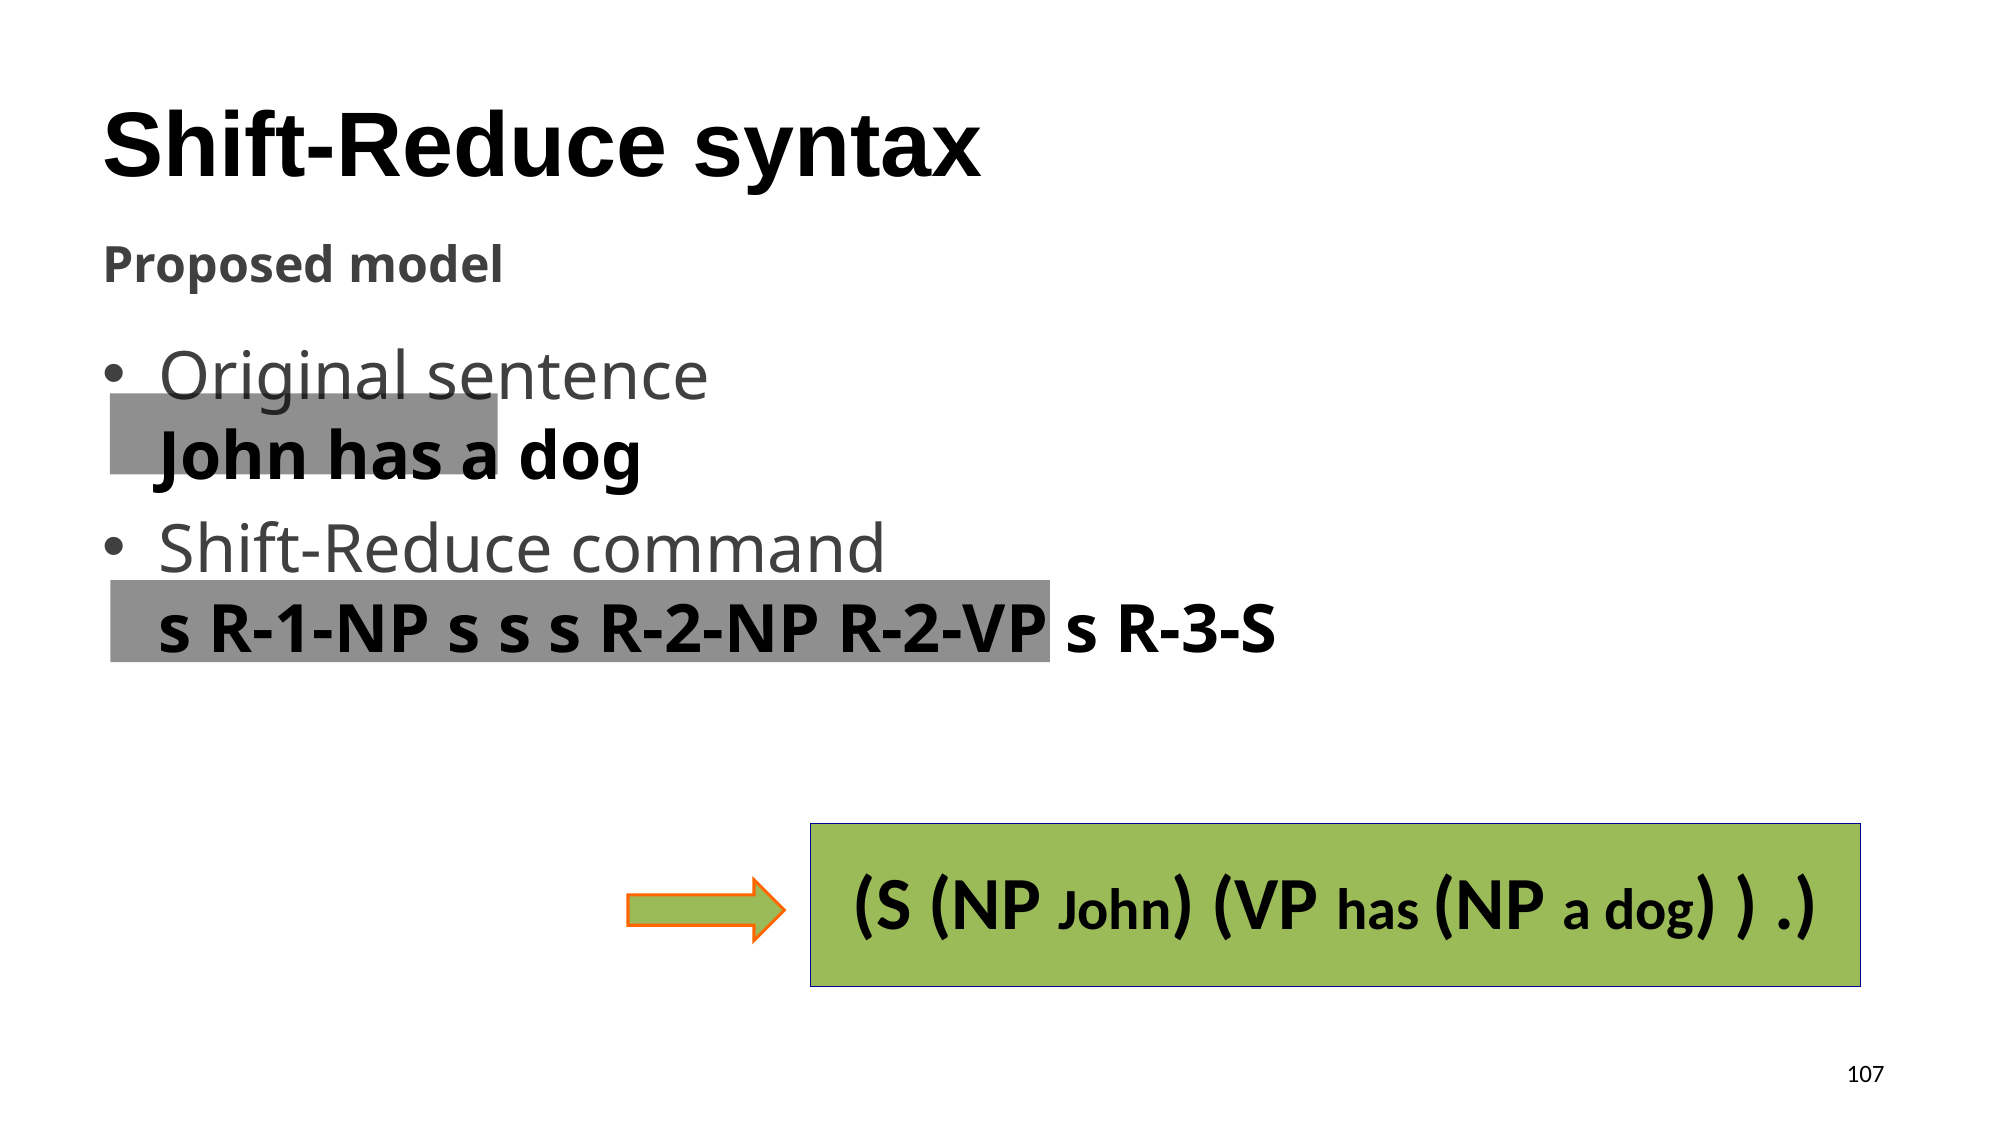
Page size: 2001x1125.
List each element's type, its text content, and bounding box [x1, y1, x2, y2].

text_box [625, 874, 788, 946]
text_box [110, 580, 1050, 663]
list Original sentence John has a dog Shift-Reduce command s R-1-NP s s s R-2-NP R-2-VP s R-3-S [87, 324, 1407, 952]
text_box (S (NP John) (VP has (NP a dog) ) .) [810, 823, 1861, 987]
list Proposed model [87, 225, 1913, 282]
title Shift-Reduce syntax [87, 66, 1913, 213]
text_box [109, 393, 498, 475]
slide_number 106 [1433, 1042, 1900, 1103]
